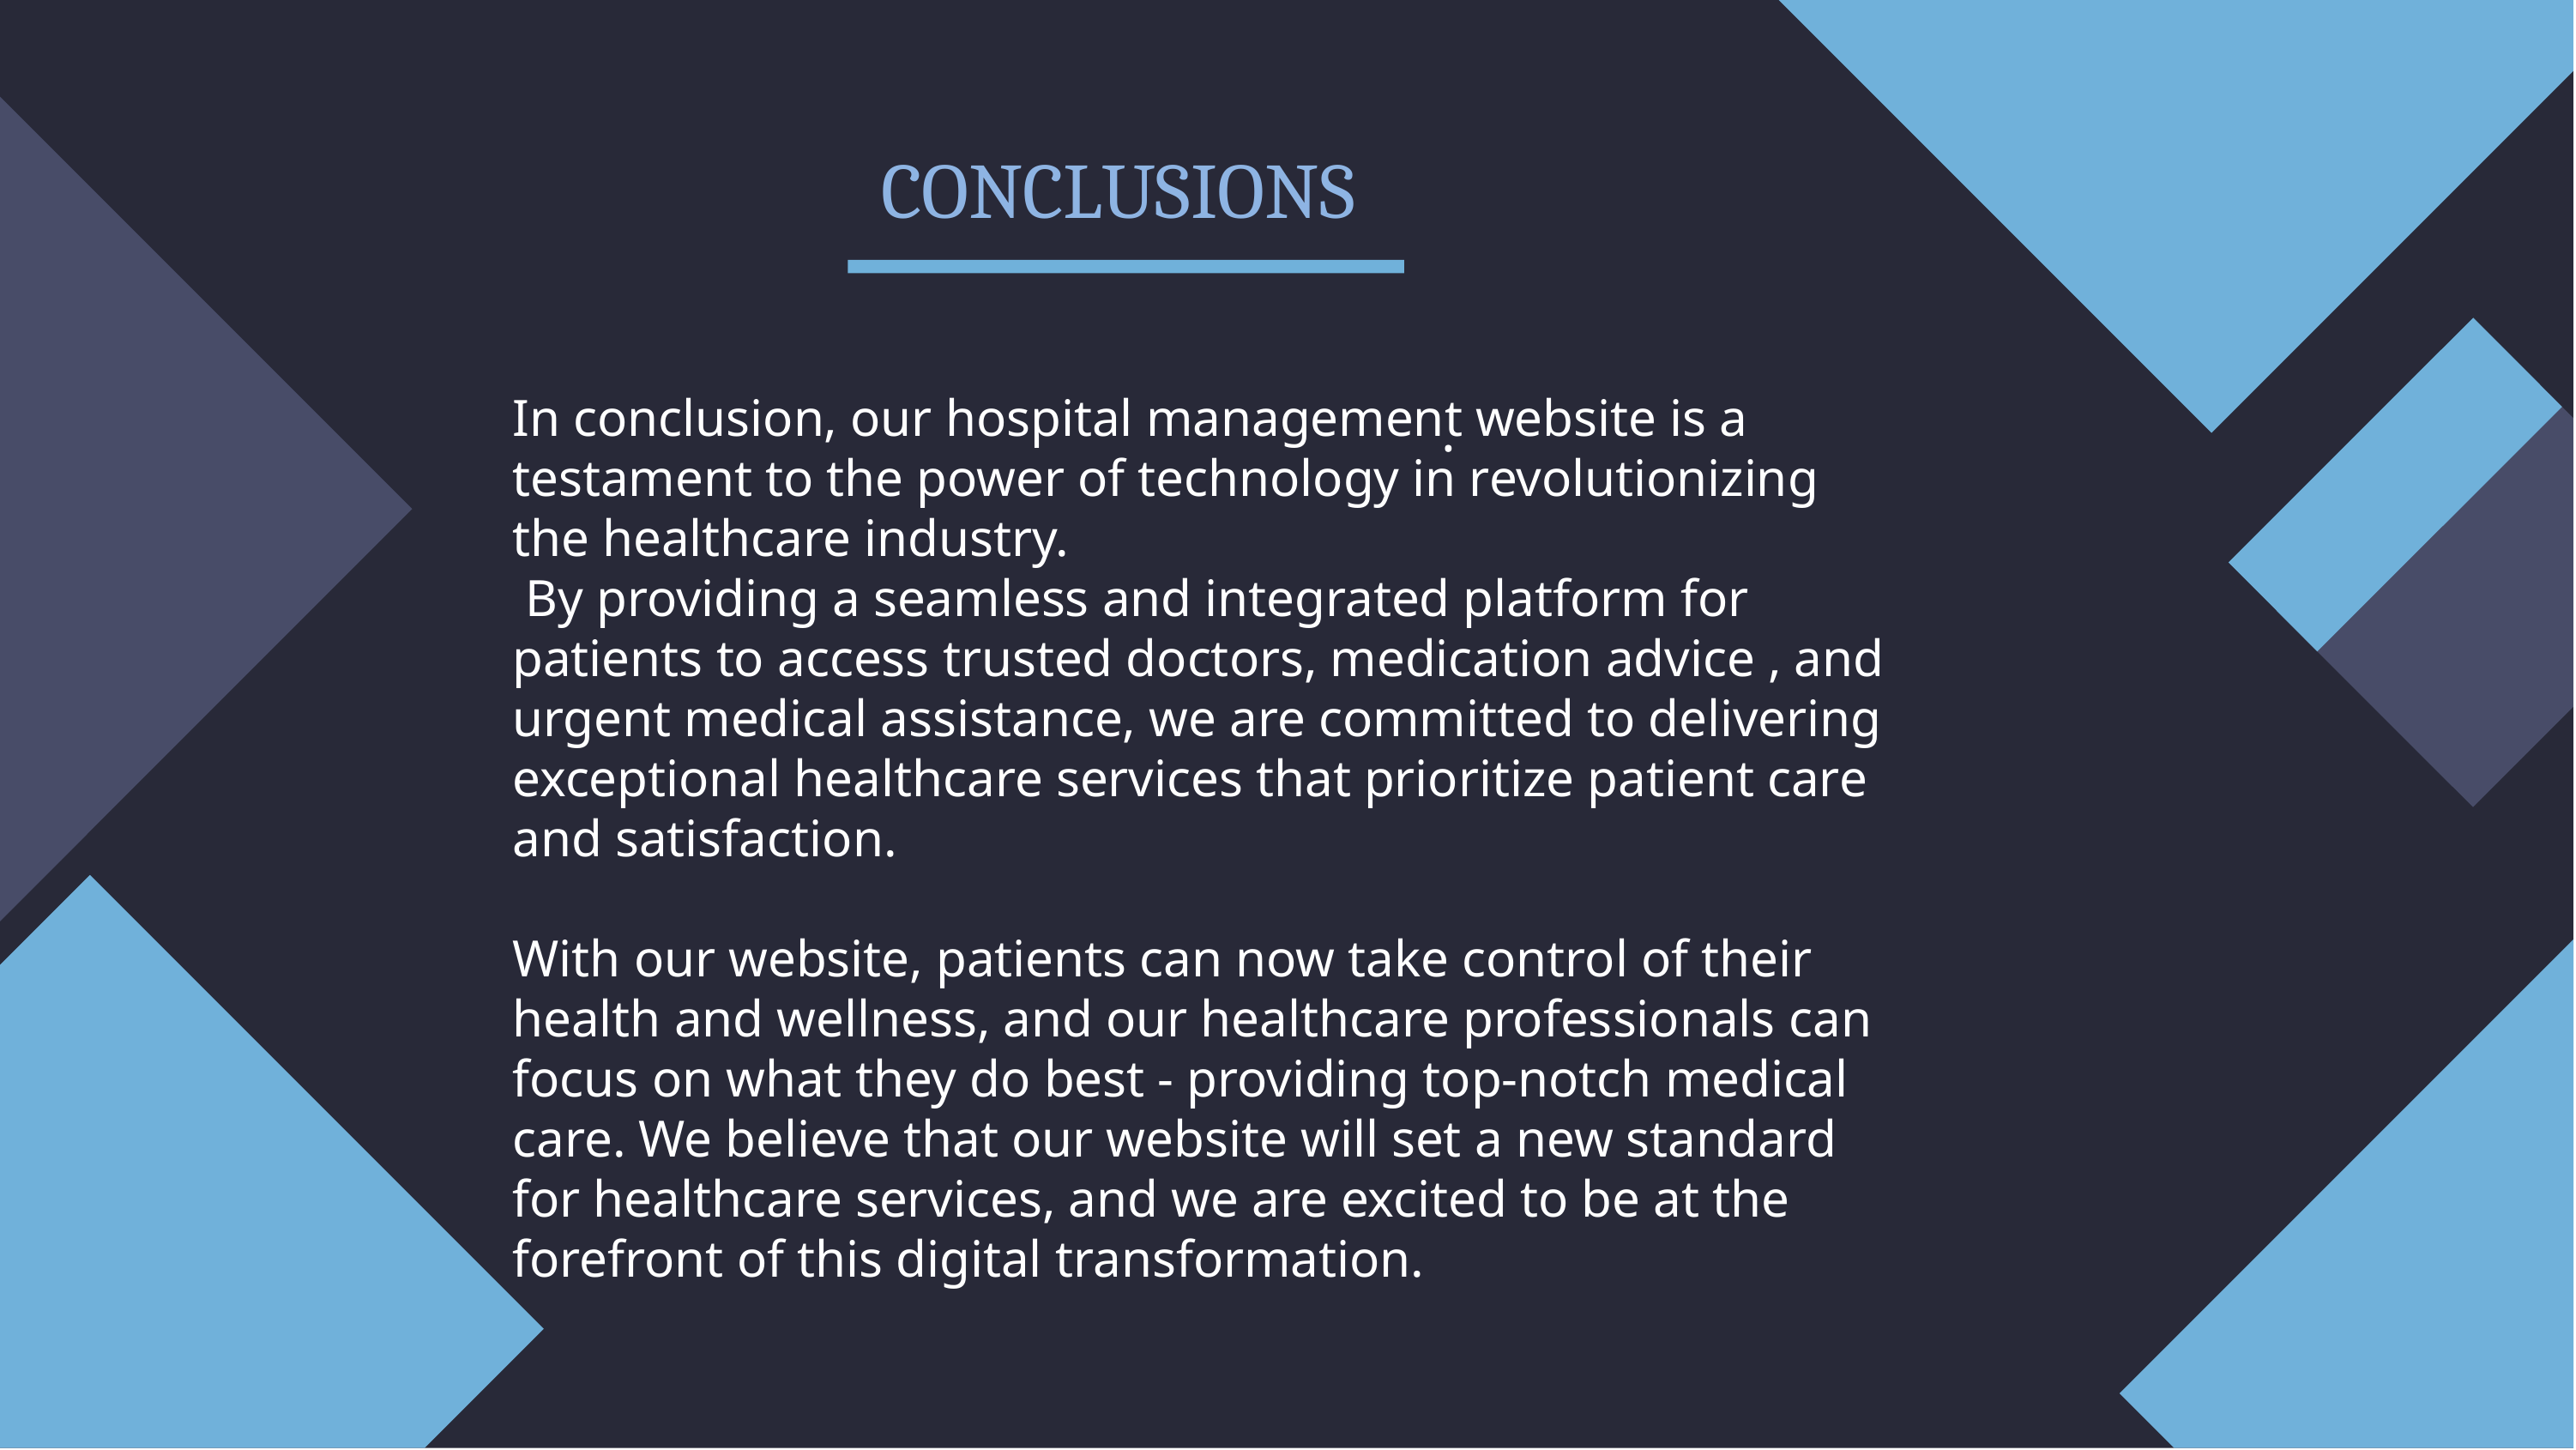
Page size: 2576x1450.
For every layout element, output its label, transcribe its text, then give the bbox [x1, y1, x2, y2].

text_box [1778, 0, 2574, 807]
text_box [2119, 939, 2574, 1448]
text_box [848, 259, 1404, 274]
text_box In conclusion, our hospital management website is a testament to the power of technology in revolutionizing the healthcare industry. By providing a seamless and integrated platform for patients to access trusted doctors, medication advice , and urgent medical assistance, we are committed to delivering exceptional healthcare services that prioritize patient care and satisfaction. With our website, patients can now take control of their health and wellness, and our healthcare professionals can focus on what they do best - providing top-notch medical care. We believe that our website will set a new standard for healthcare services, and we are excited to be at the forefront of this digital transformation. [551, 379, 1915, 1294]
title CONCLUSIONS [551, 144, 1356, 379]
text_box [0, 96, 545, 1448]
